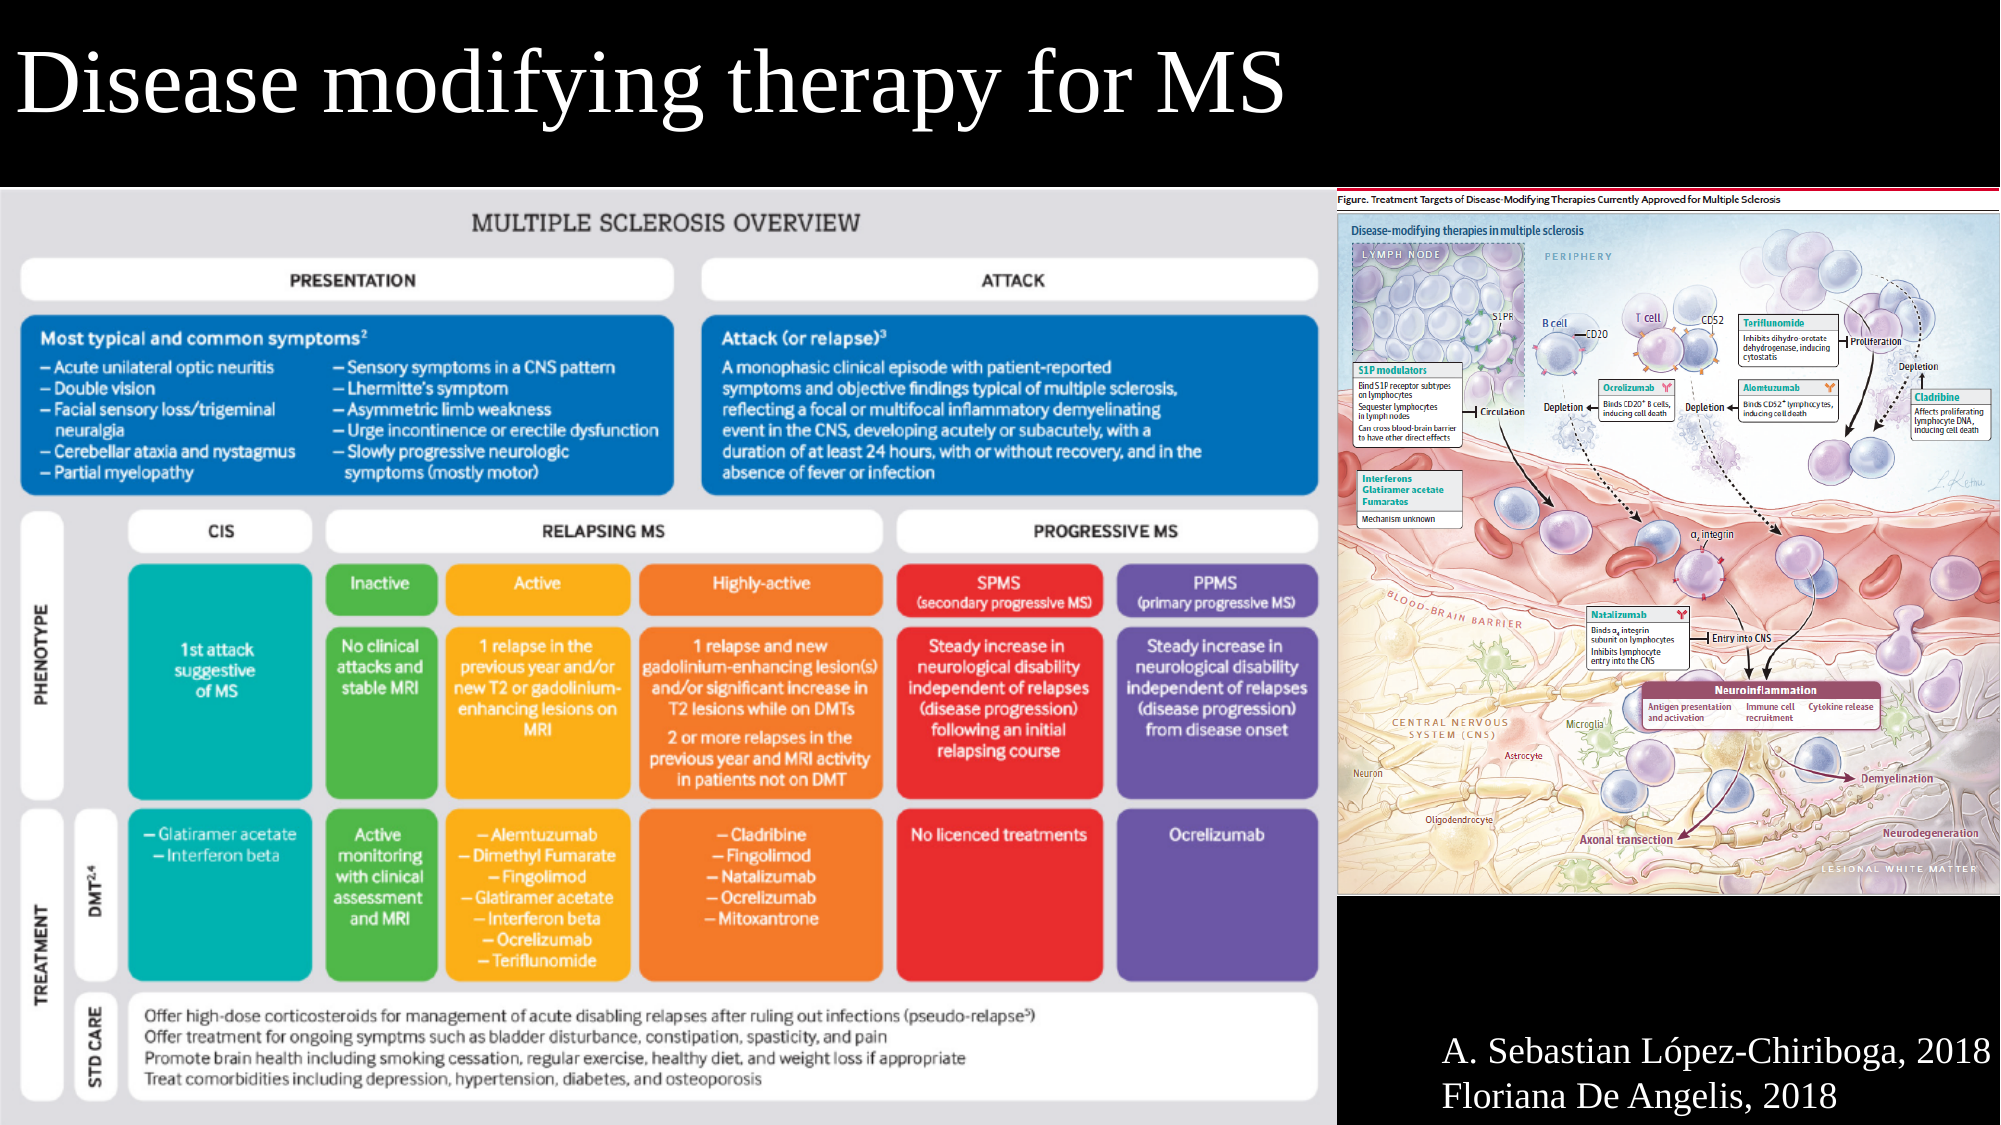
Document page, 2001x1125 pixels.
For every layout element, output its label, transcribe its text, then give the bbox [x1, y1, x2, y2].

picture [0, 187, 2000, 1125]
text_box A. Sebastian López-Chiriboga, 2018 Floriana De Angelis, 2018 [1426, 1018, 2000, 1124]
title Disease modifying therapy for MS [0, 0, 2000, 167]
